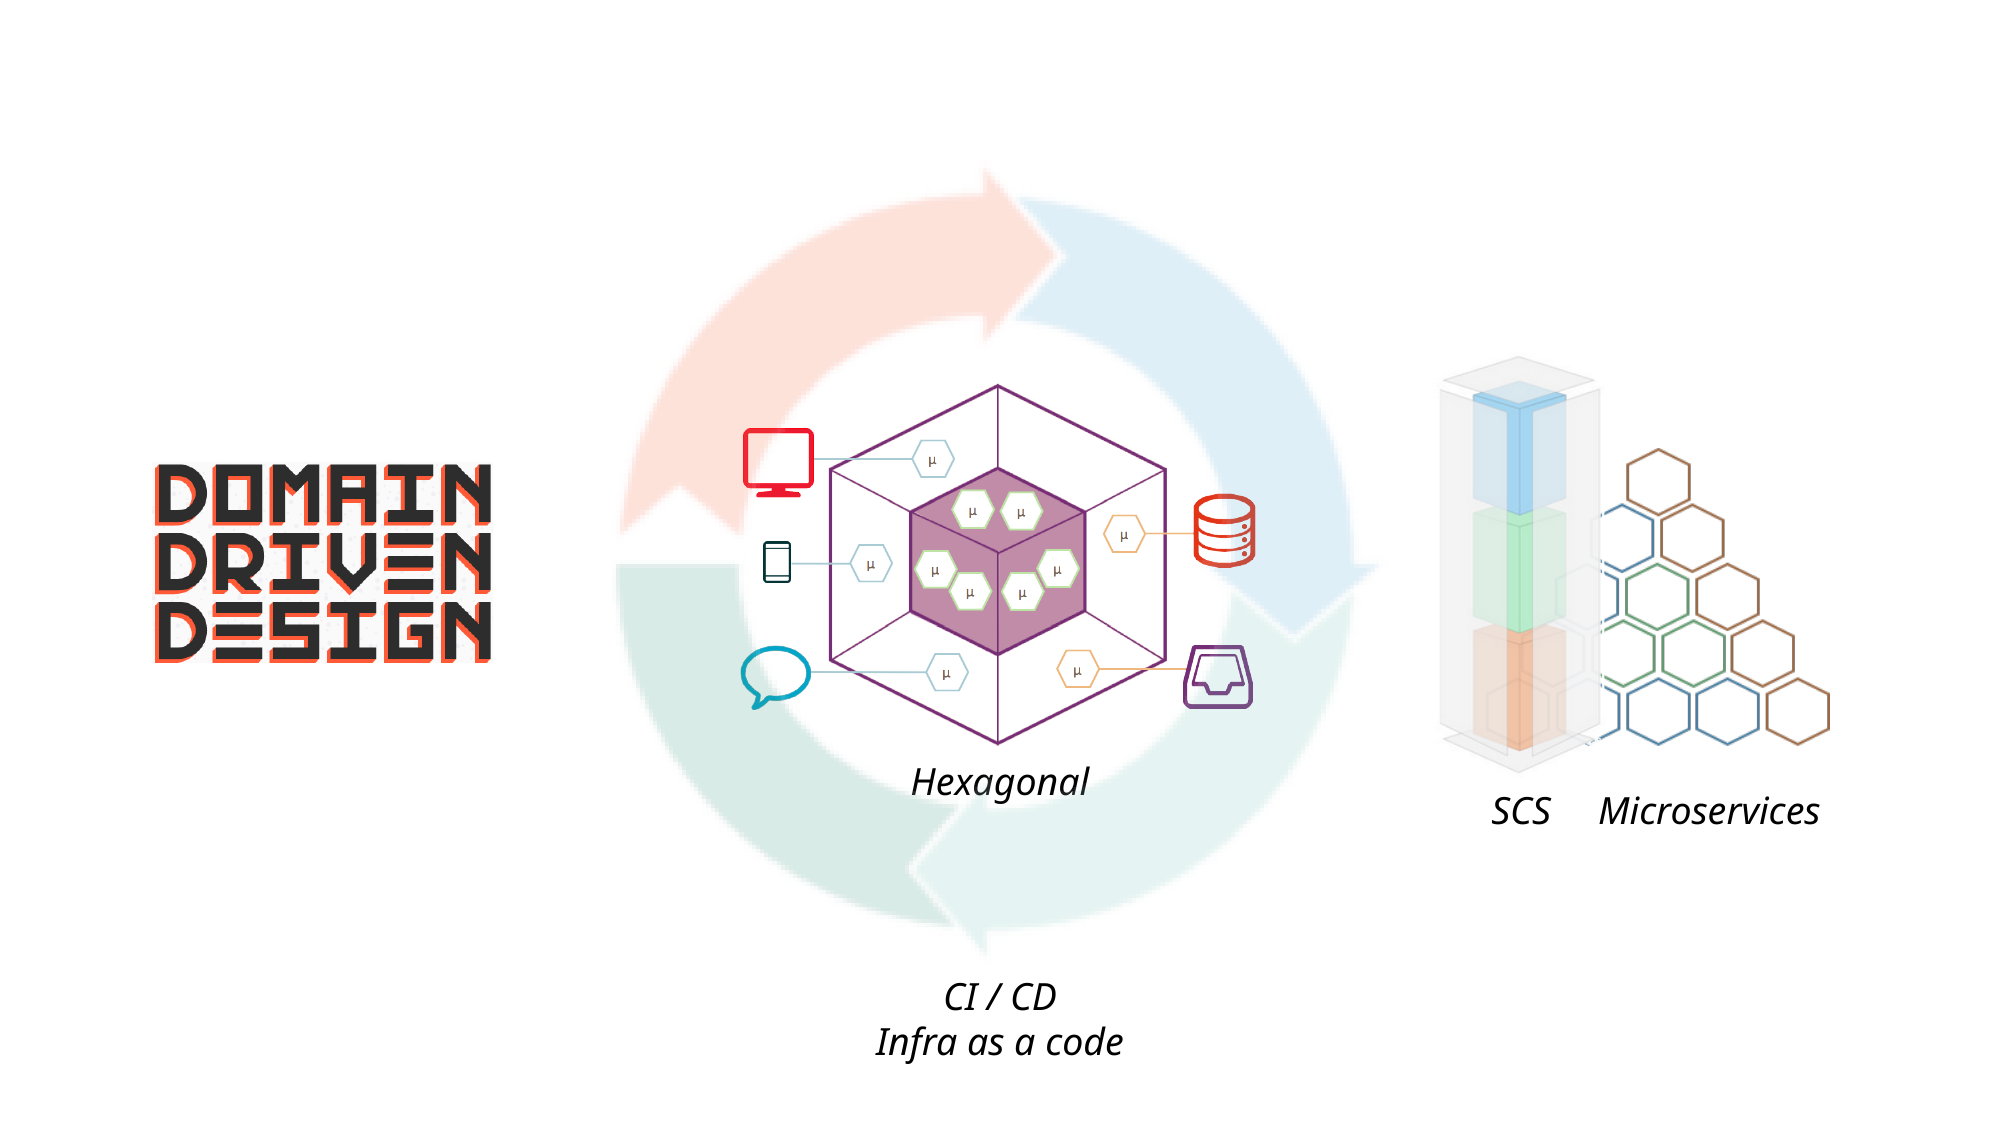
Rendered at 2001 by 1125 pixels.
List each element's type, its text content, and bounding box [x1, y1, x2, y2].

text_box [1423, 345, 1830, 780]
text_box Microservices [1583, 779, 1836, 839]
picture [612, 160, 1388, 965]
picture [151, 462, 494, 663]
text_box SCS [1476, 780, 1567, 839]
text_box CI / CD Infra as a code [861, 965, 1139, 1071]
